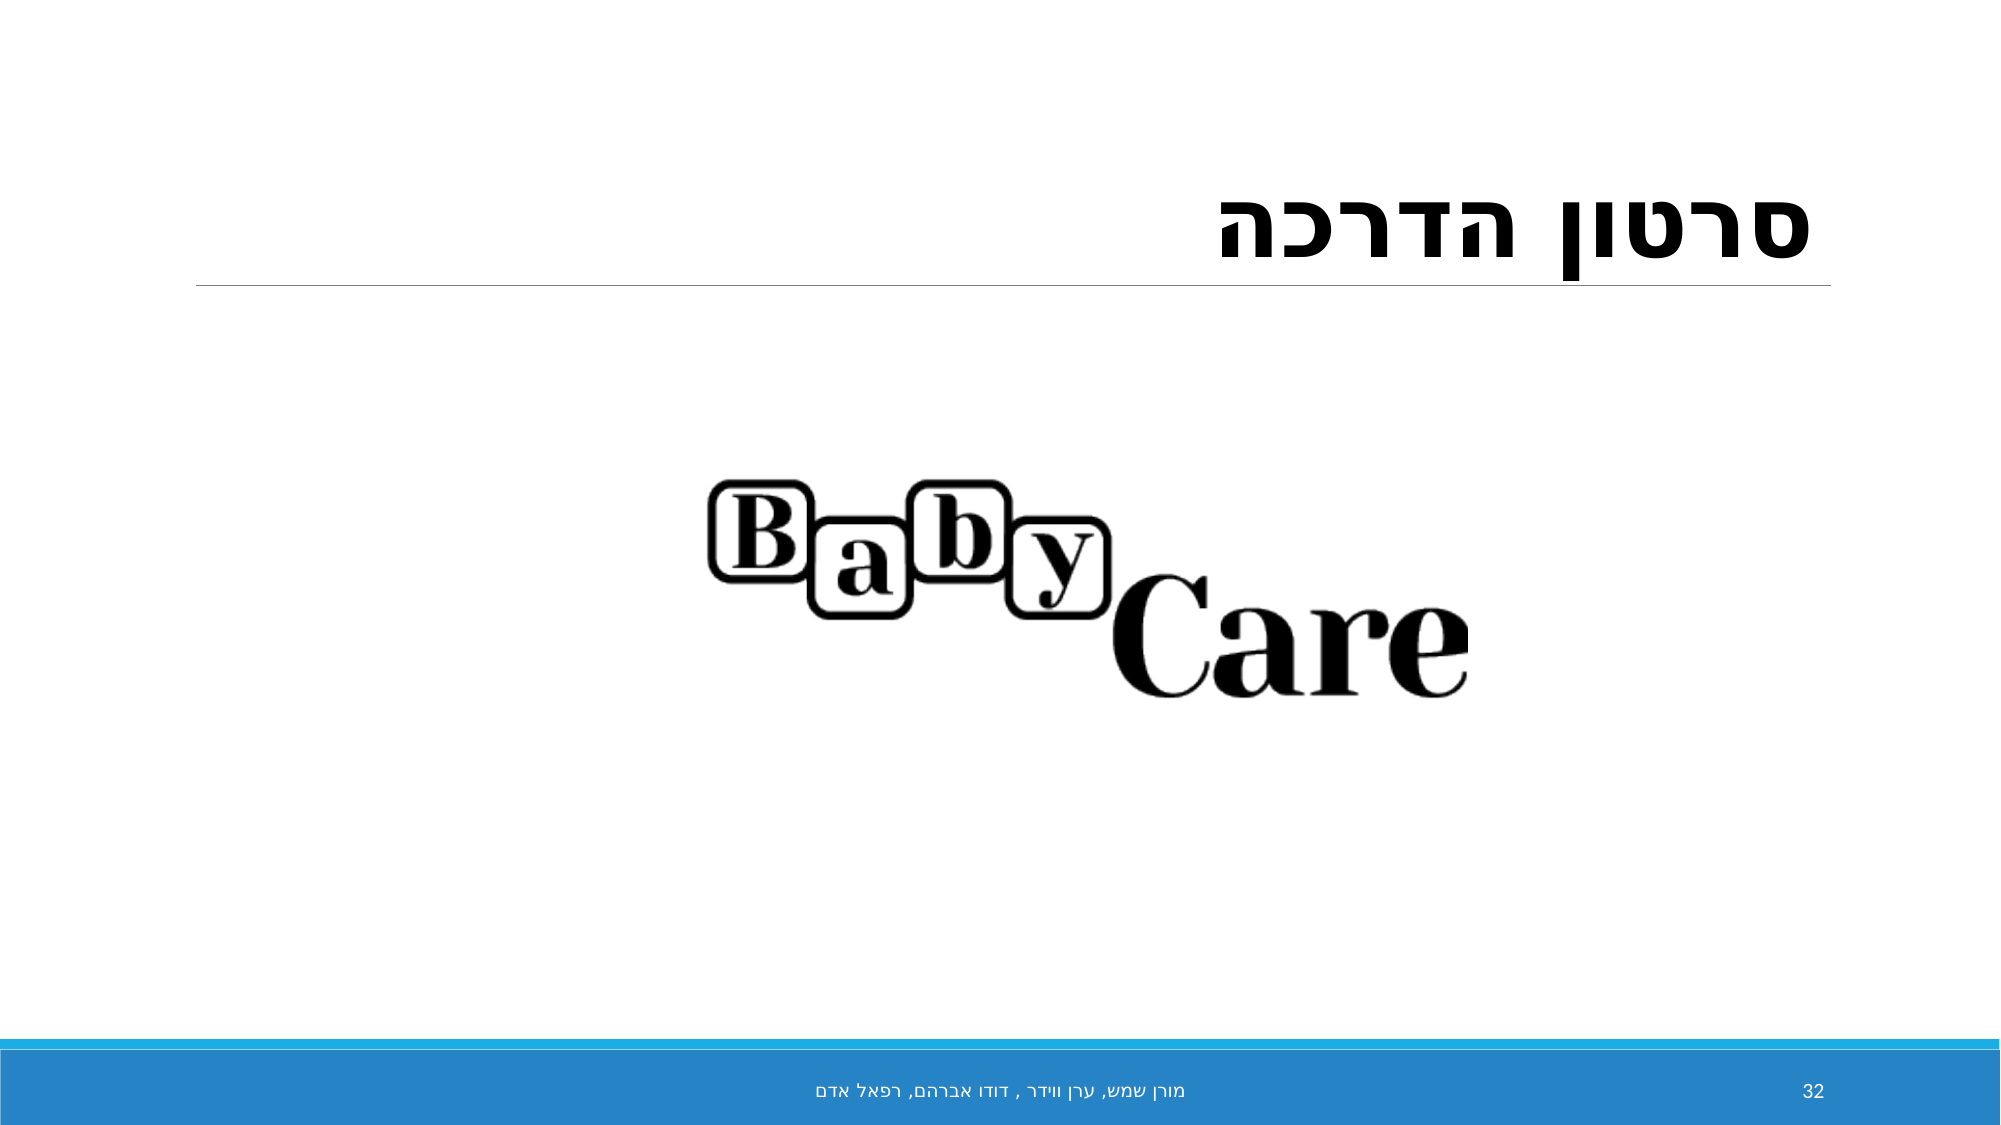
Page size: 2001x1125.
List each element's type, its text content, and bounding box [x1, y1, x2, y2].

slide_number 32 [1624, 1059, 1840, 1120]
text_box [607, 358, 1469, 817]
footer מורן שמש, ערן ווידר , דודו אברהם, רפאל אדם [604, 1059, 1396, 1120]
title סרטון הדרכה [180, 47, 1830, 285]
